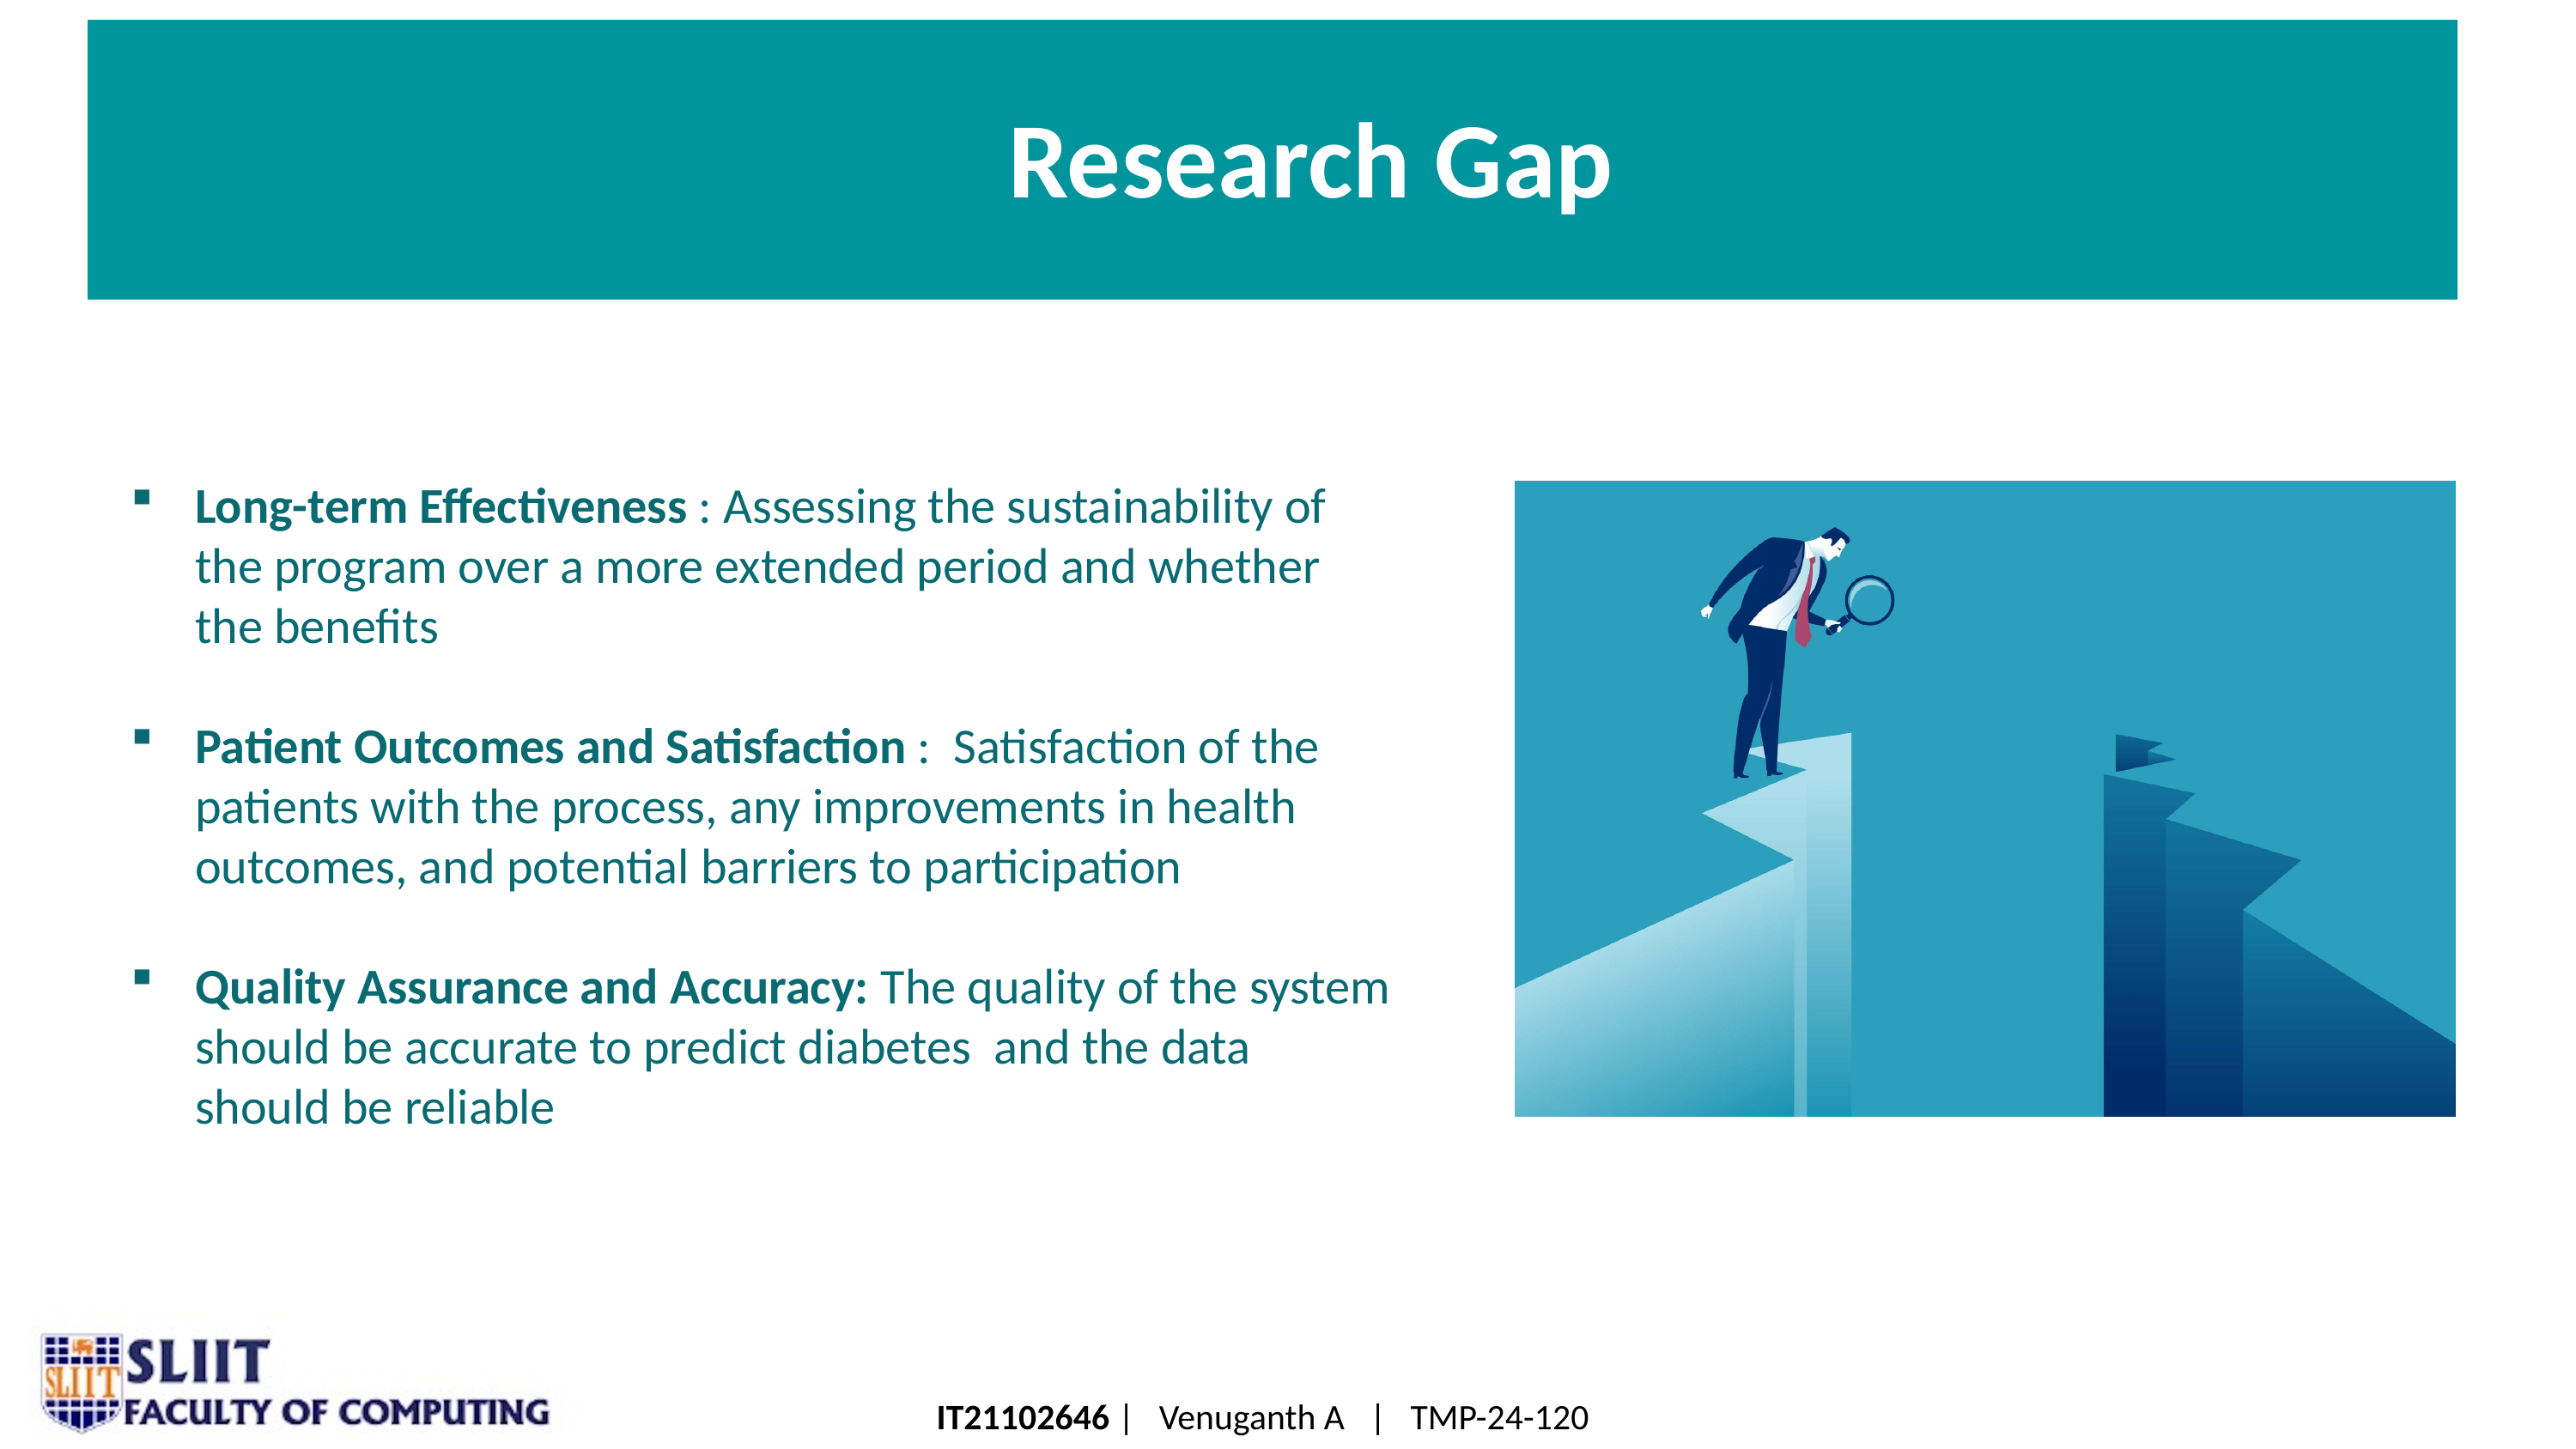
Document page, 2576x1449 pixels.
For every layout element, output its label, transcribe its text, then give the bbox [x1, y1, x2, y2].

picture [1515, 481, 2456, 1118]
text_box Long-term Effectiveness : Assessing the sustainability of the program over a more extended period and whether the benefits Patient Outcomes and Satisfaction : Satisfaction of the patients with the process, any improvements in health outcomes, and potential barriers to participation Quality Assurance and Accuracy: The quality of the system should be accurate to predict diabetes and the data should be reliable [118, 681, 1406, 1141]
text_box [87, 0, 2458, 671]
picture [0, 1298, 2576, 1449]
